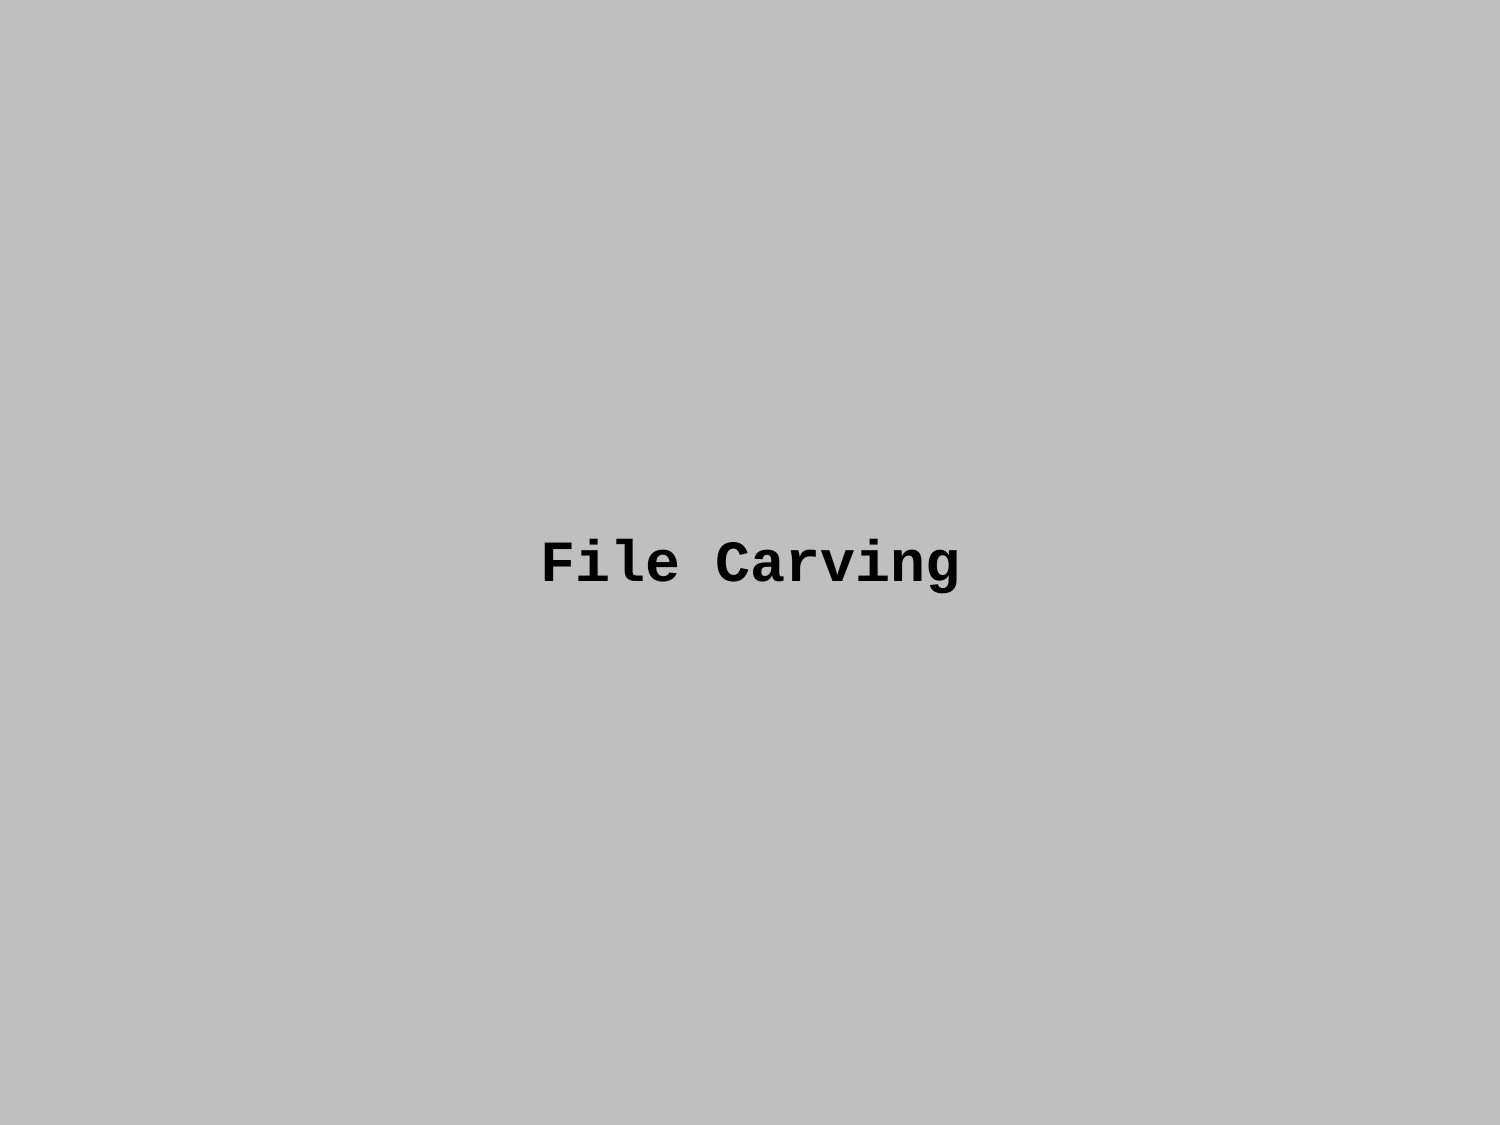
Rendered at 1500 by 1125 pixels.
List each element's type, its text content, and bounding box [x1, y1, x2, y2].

title File Carving [18, 452, 1482, 673]
